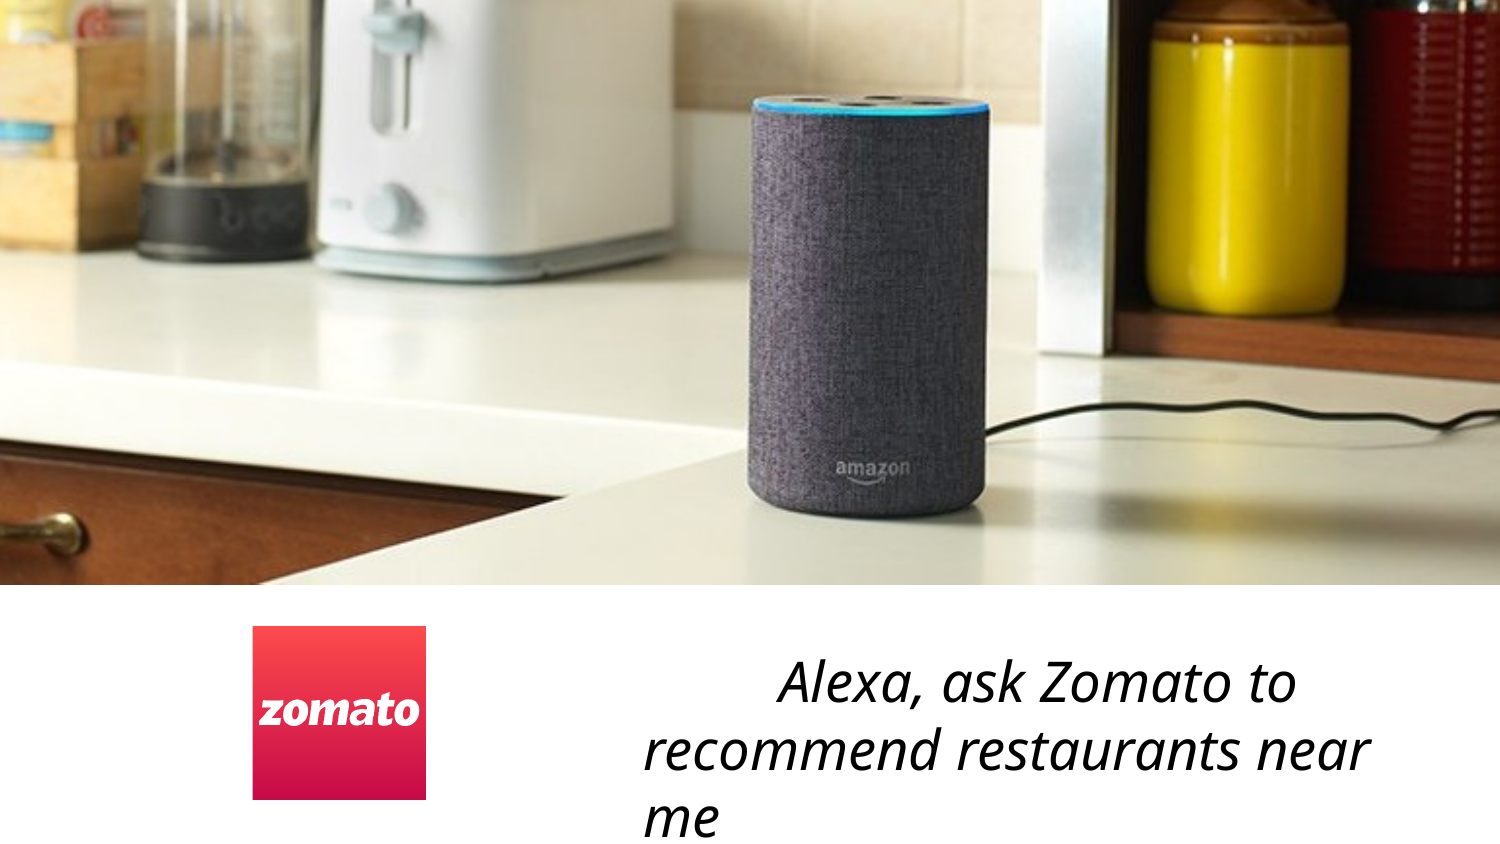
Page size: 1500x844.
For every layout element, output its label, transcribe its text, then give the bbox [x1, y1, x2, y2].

text_box Alexa, ask Zomato to recommend restaurants near me [641, 644, 1392, 784]
text_box [0, 0, 1500, 585]
text_box [252, 626, 426, 800]
